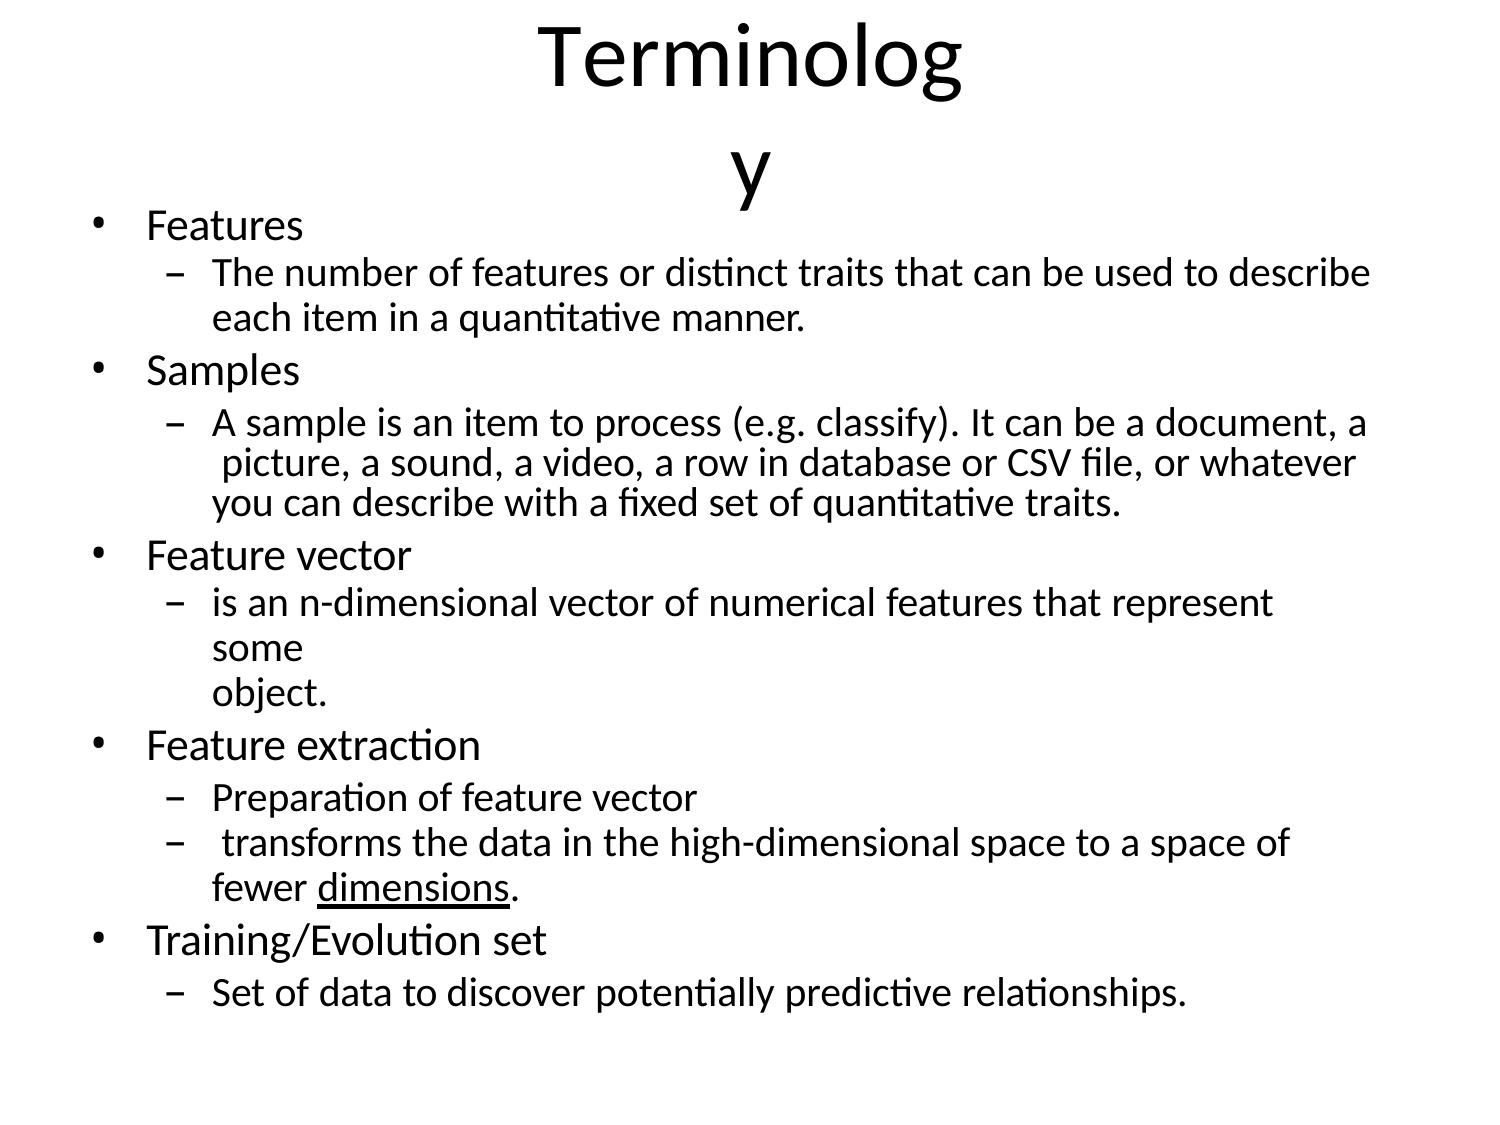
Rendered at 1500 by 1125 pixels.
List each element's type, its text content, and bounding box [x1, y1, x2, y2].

text_box Features The number of features or distinct traits that can be used to describe each item in a quantitative manner. Samples A sample is an item to process (e.g. classify). It can be a document, a picture, a sound, a video, a row in database or CSV file, or whatever you can describe with a fixed set of quantitative traits. Feature vector is an n-dimensional vector of numerical features that represent some object. Feature extraction Preparation of feature vector transforms the data in the high-dimensional space to a space of fewer dimensions. Training/Evolution set Set of data to discover potentially predictive relationships. [87, 192, 1385, 1015]
title Terminology [518, 0, 982, 192]
